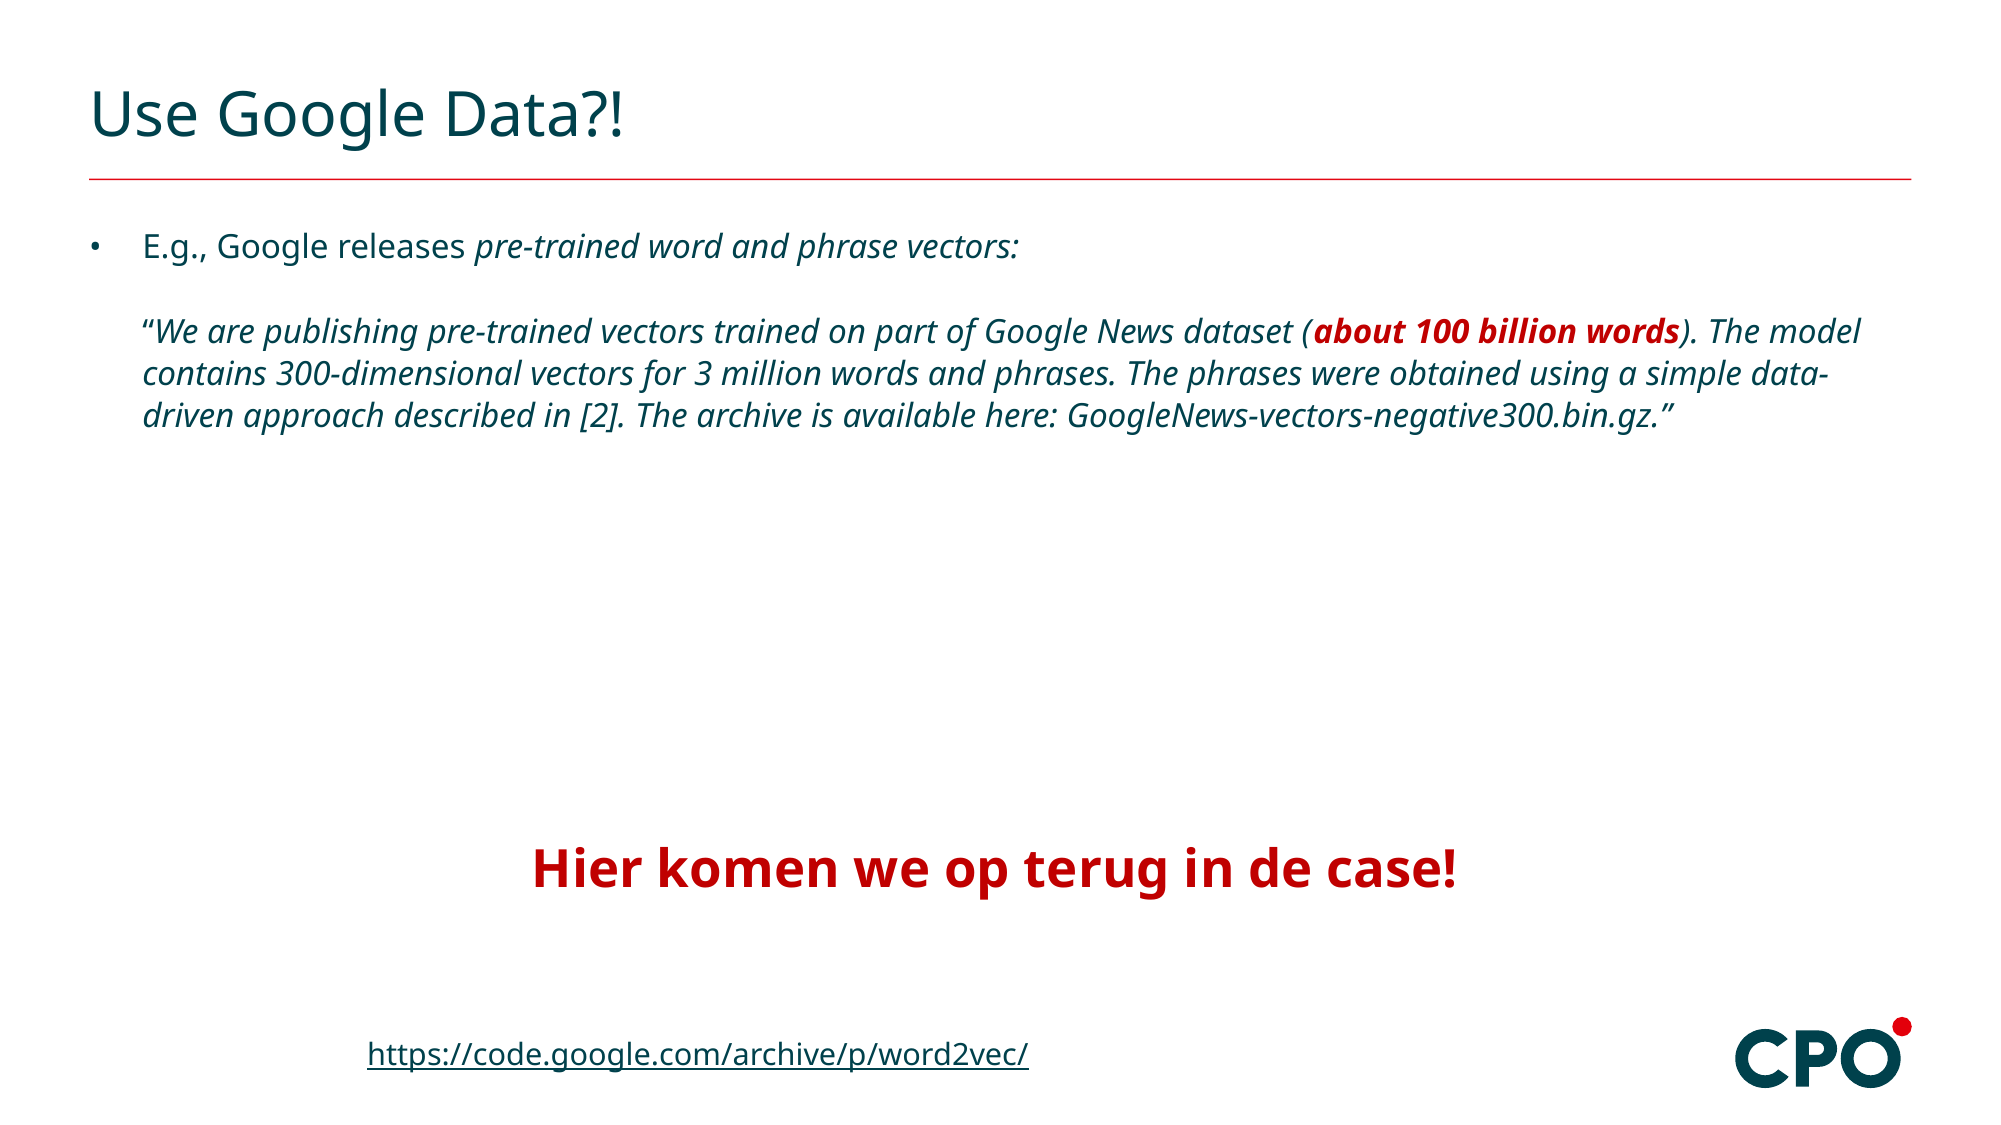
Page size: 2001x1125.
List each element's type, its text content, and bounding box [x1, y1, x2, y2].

text_box Hier komen we op terug in de case! [517, 827, 1474, 906]
list E.g., Google releases pre-trained word and phrase vectors: “We are publishing pre-trained vectors trained on part of Google News dataset (about 100 billion words). The model contains 300-dimensional vectors for 3 million words and phrases. The phrases were obtained using a simple data-driven approach described in [2]. The archive is available here: GoogleNews-vectors-negative300.bin.gz.” [89, 222, 1908, 994]
title Use Google Data?! [89, 64, 1908, 153]
text_box https://code.google.com/archive/p/word2vec/ [352, 1027, 1052, 1084]
